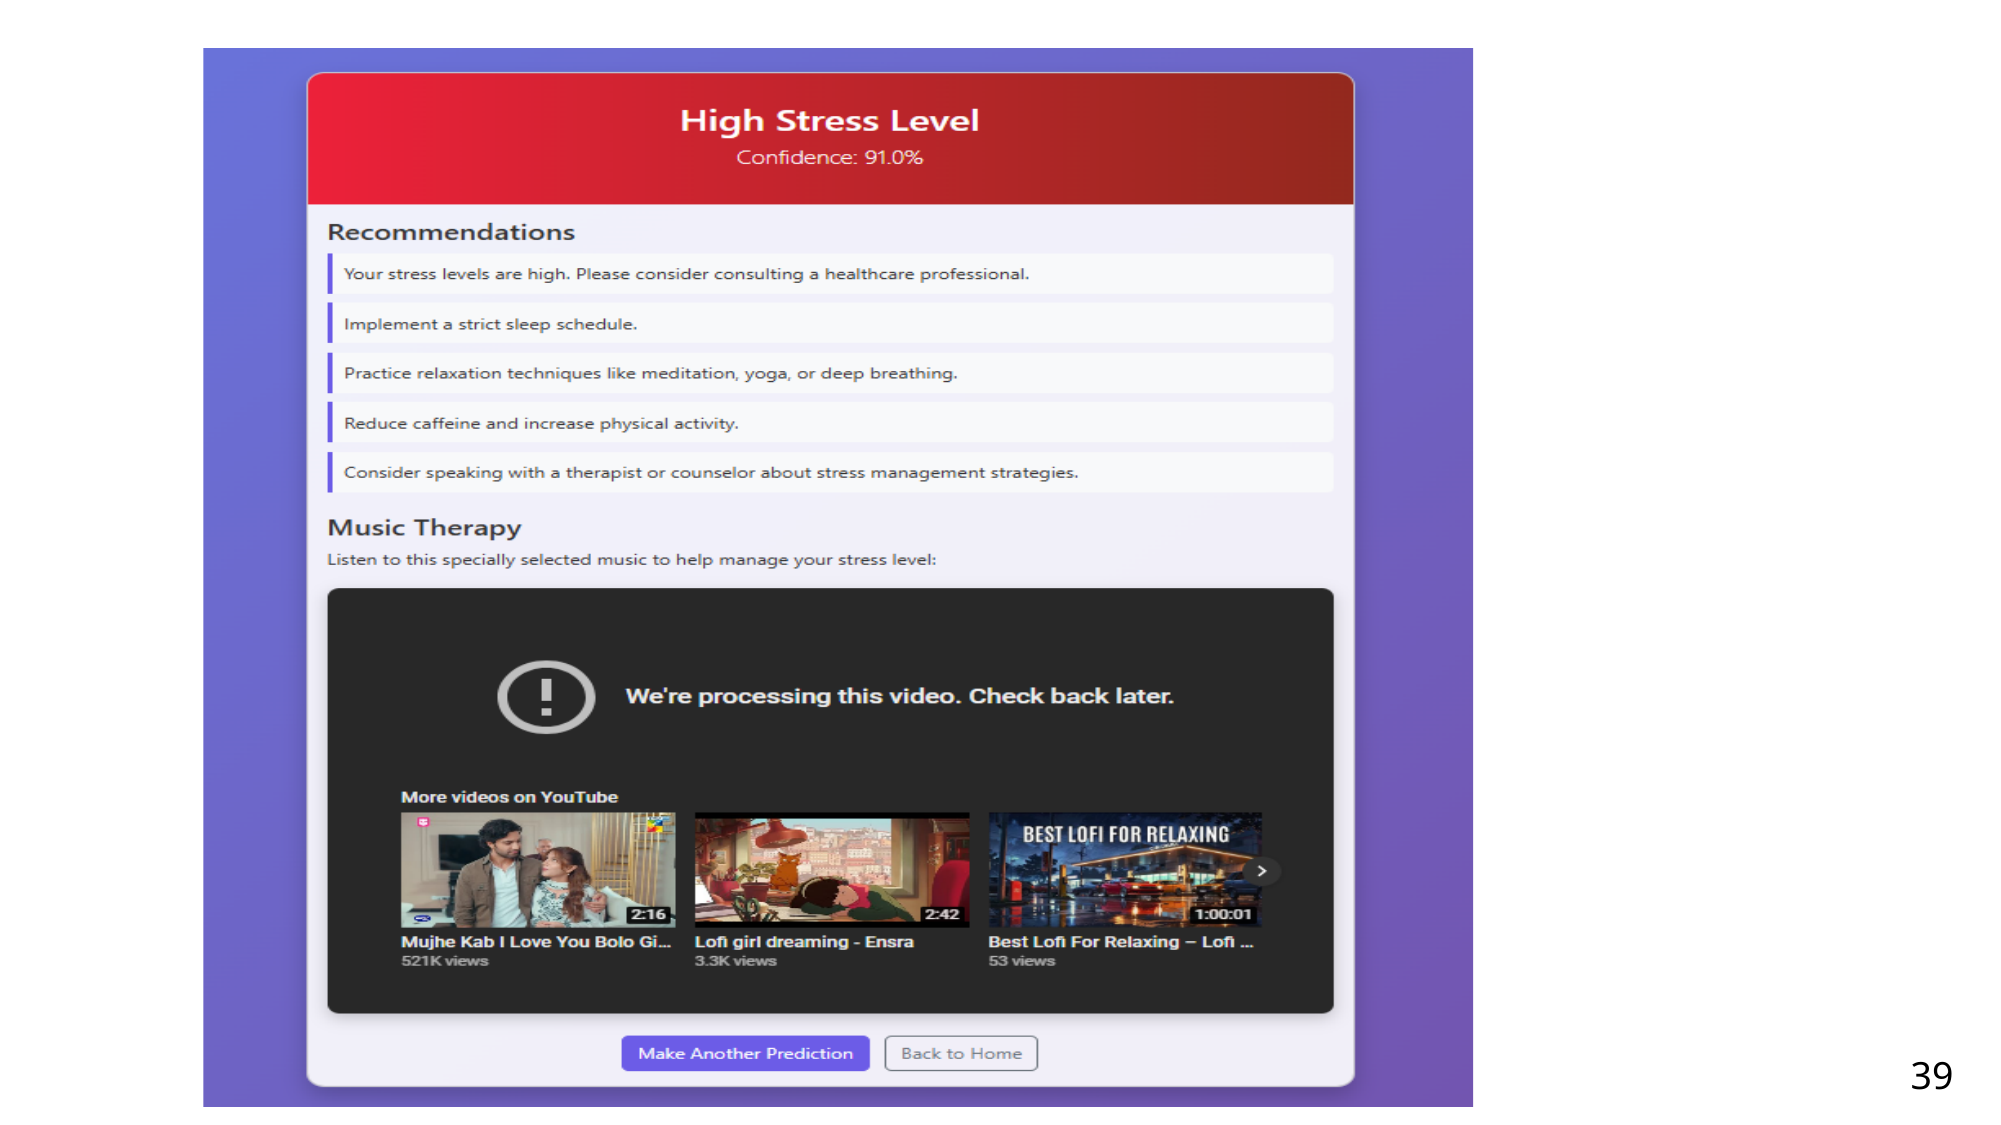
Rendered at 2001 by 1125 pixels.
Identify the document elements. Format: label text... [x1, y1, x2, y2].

text_box 39 [1895, 1044, 1969, 1105]
picture [202, 47, 1474, 1108]
